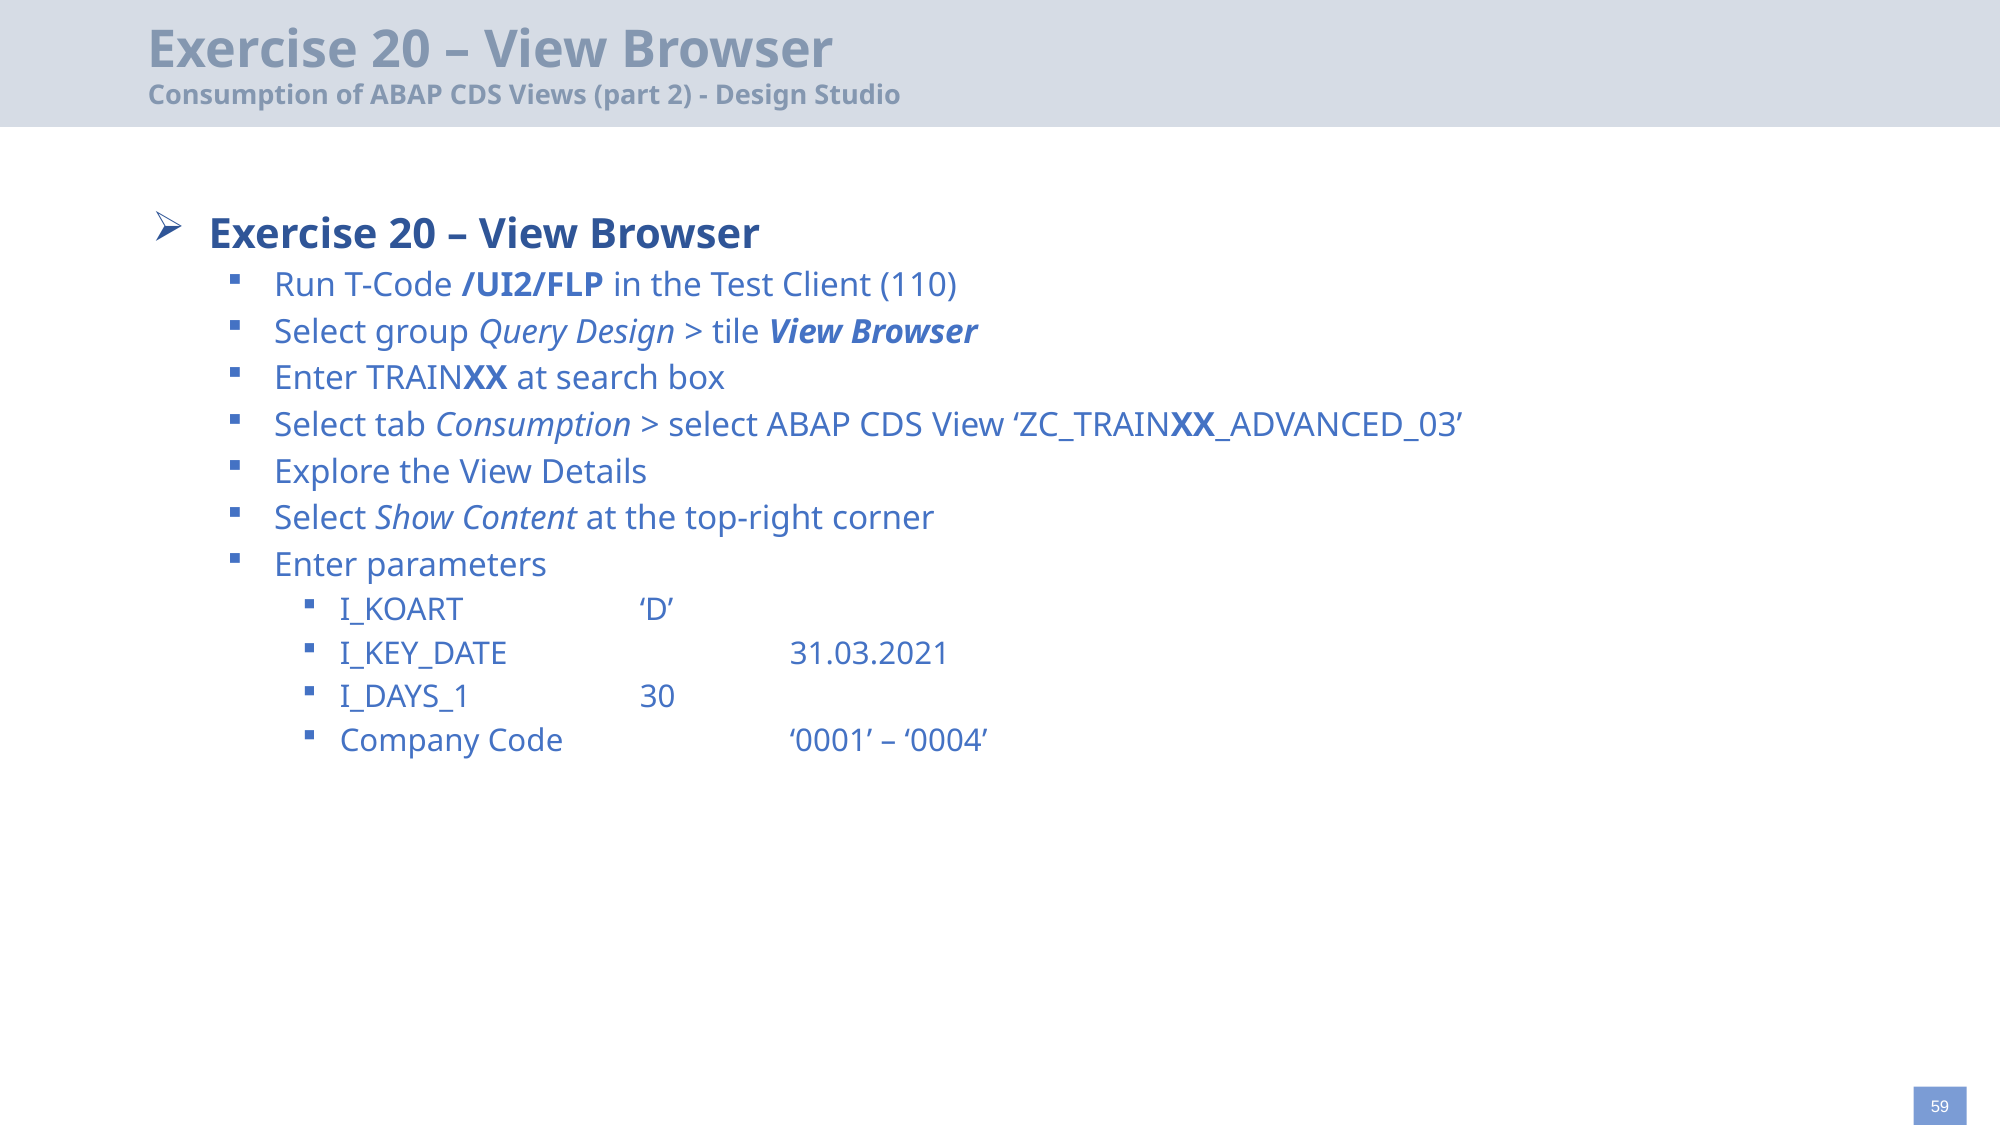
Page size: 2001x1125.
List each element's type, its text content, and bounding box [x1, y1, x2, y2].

list Exercise 20 – View Browser Run T-Code /UI2/FLP in the Test Client (110) Select group Query Design > tile View Browser Enter TRAINXX at search box Select tab Consumption > select ABAP CDS View ‘ZC_TRAINXX_ADVANCED_03’ Explore the View Details Select Show Content at the top-right corner Enter parameters I_KOART ‘D’ I_KEY_DATE 31.03.2021 I_DAYS_1 30 Company Code ‘0001’ – ‘0004’ [137, 199, 1863, 1014]
title Exercise 20 – View Browser Consumption of ABAP CDS Views (part 2) - Design Studio [133, 0, 1867, 128]
